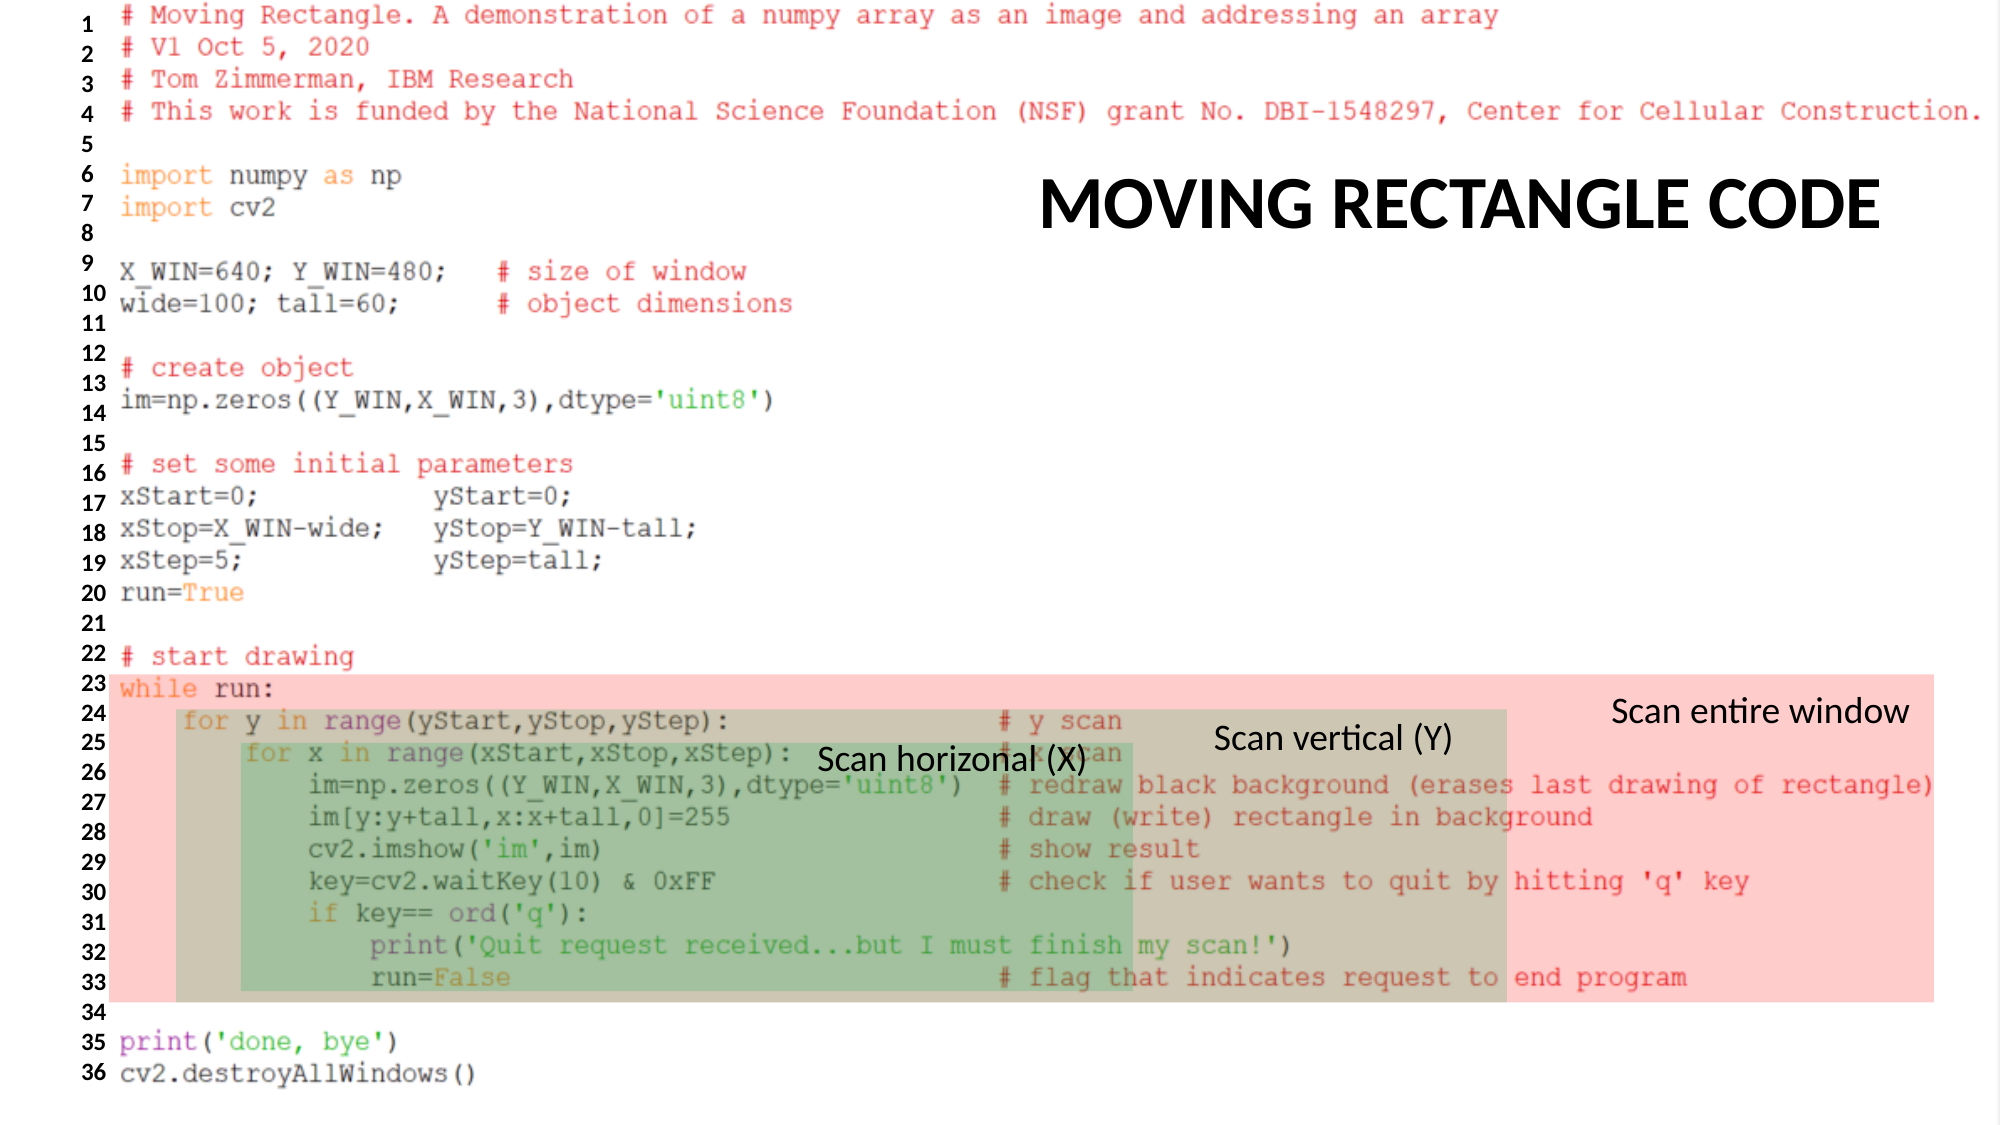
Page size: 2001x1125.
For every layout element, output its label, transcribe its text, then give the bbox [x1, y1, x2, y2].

picture [119, 0, 2000, 1125]
text_box 1 2 3 4 5 6 7 8 9 10 11 12 13 14 15 16 17 18 19 20 21 22 23 24 25 26 27 28 29 30 31 32 33 34 35 36 [66, 0, 119, 1093]
text_box [108, 673, 119, 1003]
